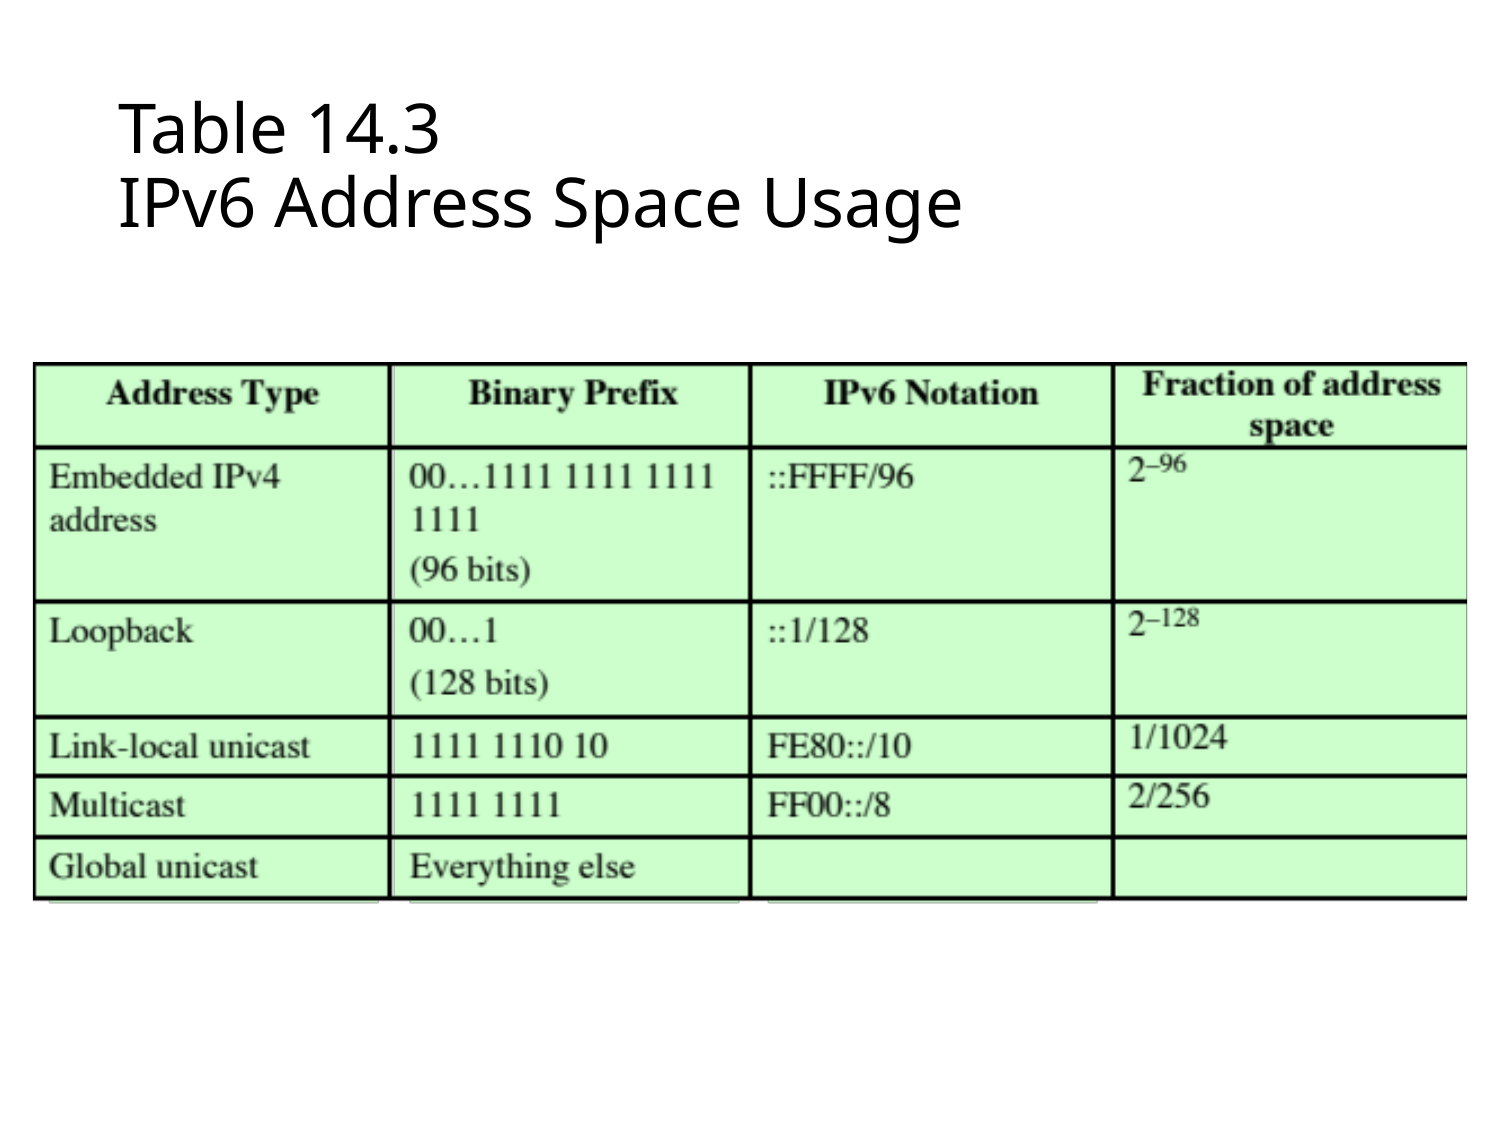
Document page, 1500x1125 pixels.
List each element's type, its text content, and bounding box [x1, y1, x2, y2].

picture [32, 362, 1468, 938]
title Table 14.3 IPv6 Address Space Usage [103, 59, 1397, 278]
